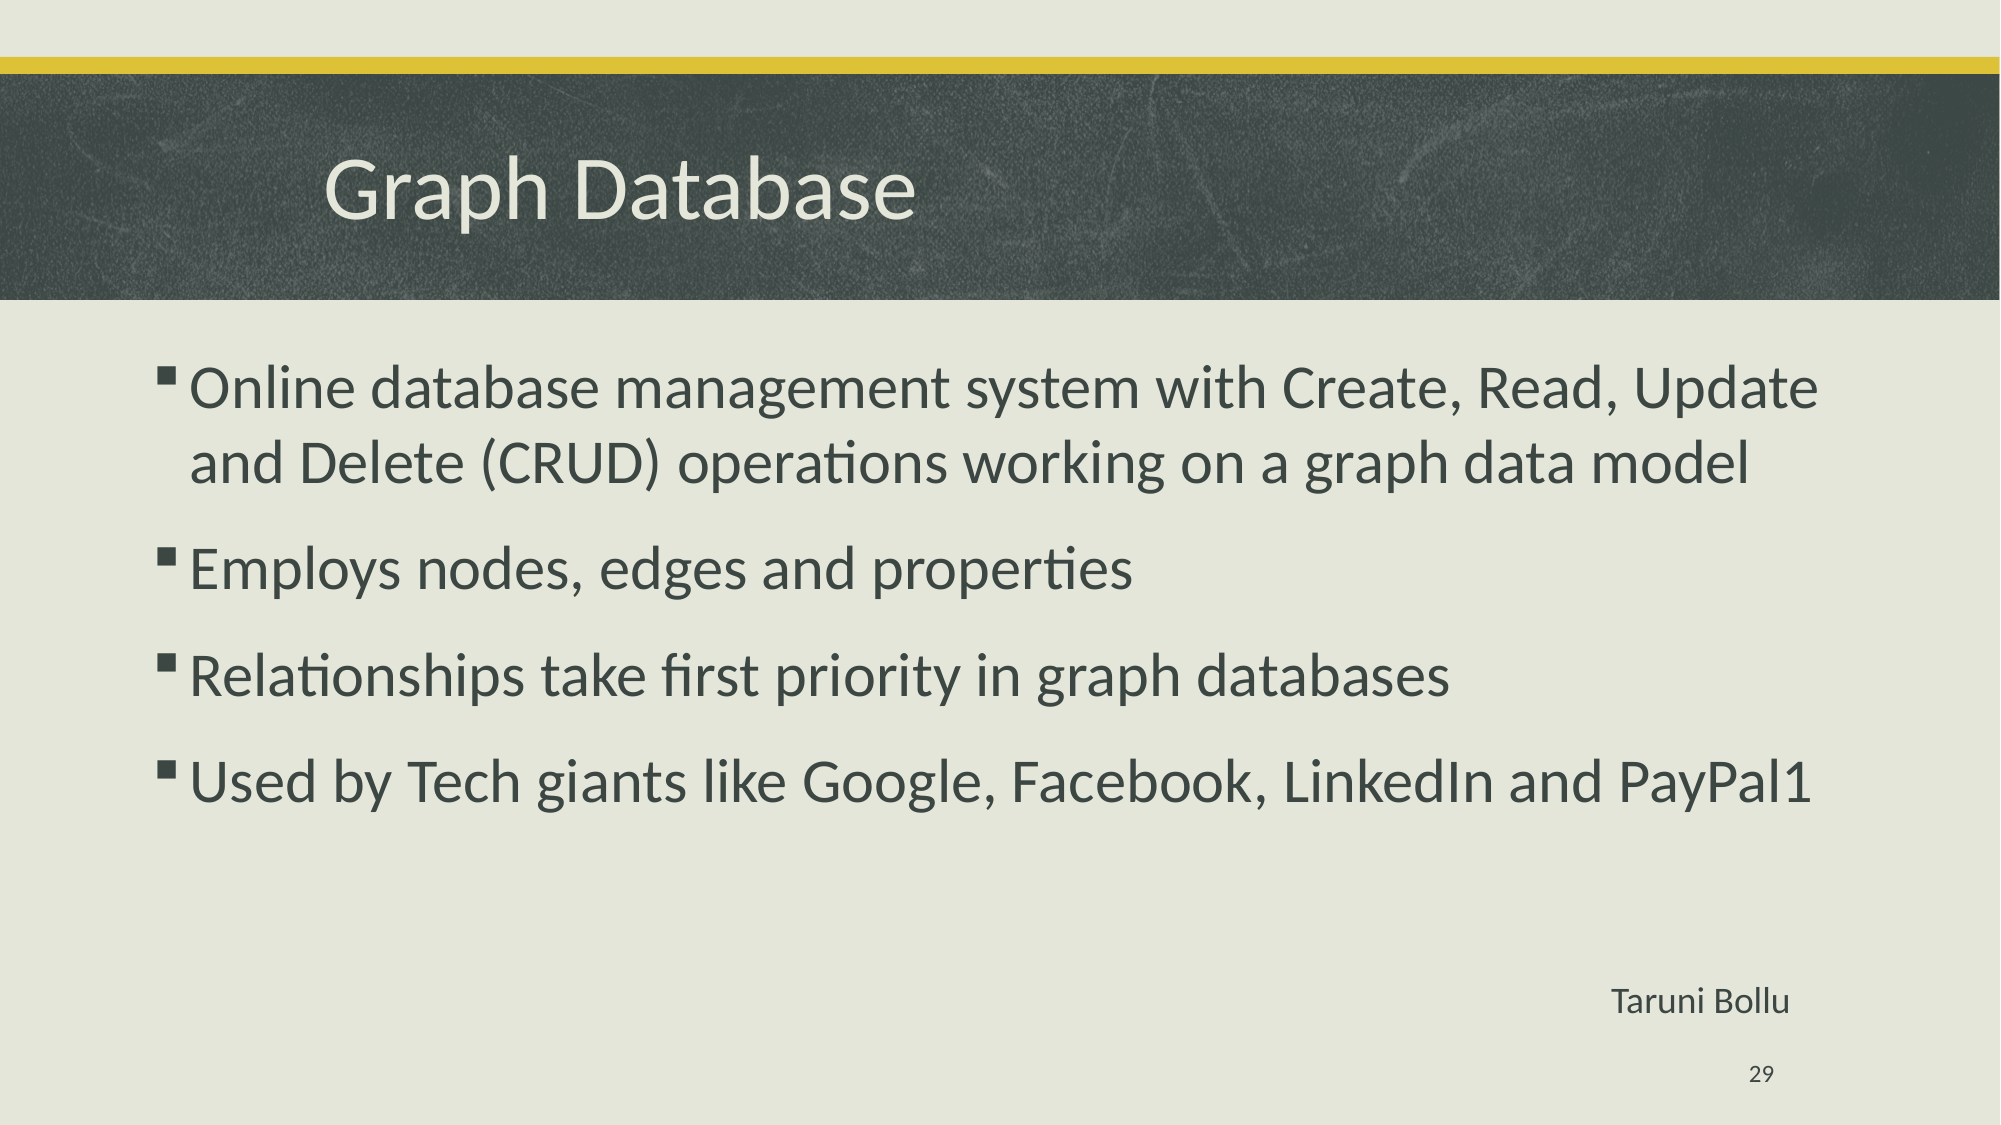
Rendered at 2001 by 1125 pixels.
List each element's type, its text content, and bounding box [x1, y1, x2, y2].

slide_number 29 [1466, 1042, 1790, 1103]
text_box Taruni Bollu [1596, 968, 1806, 1029]
list Online database management system with Create, Read, Update and Delete (CRUD) operations working on a graph data model Employs nodes, edges and properties Relationships take first priority in graph databases Used by Tech giants like Google, Facebook, LinkedIn and PayPal1 [137, 338, 1863, 956]
picture [0, 74, 2000, 300]
title Graph Database [210, 76, 1034, 300]
